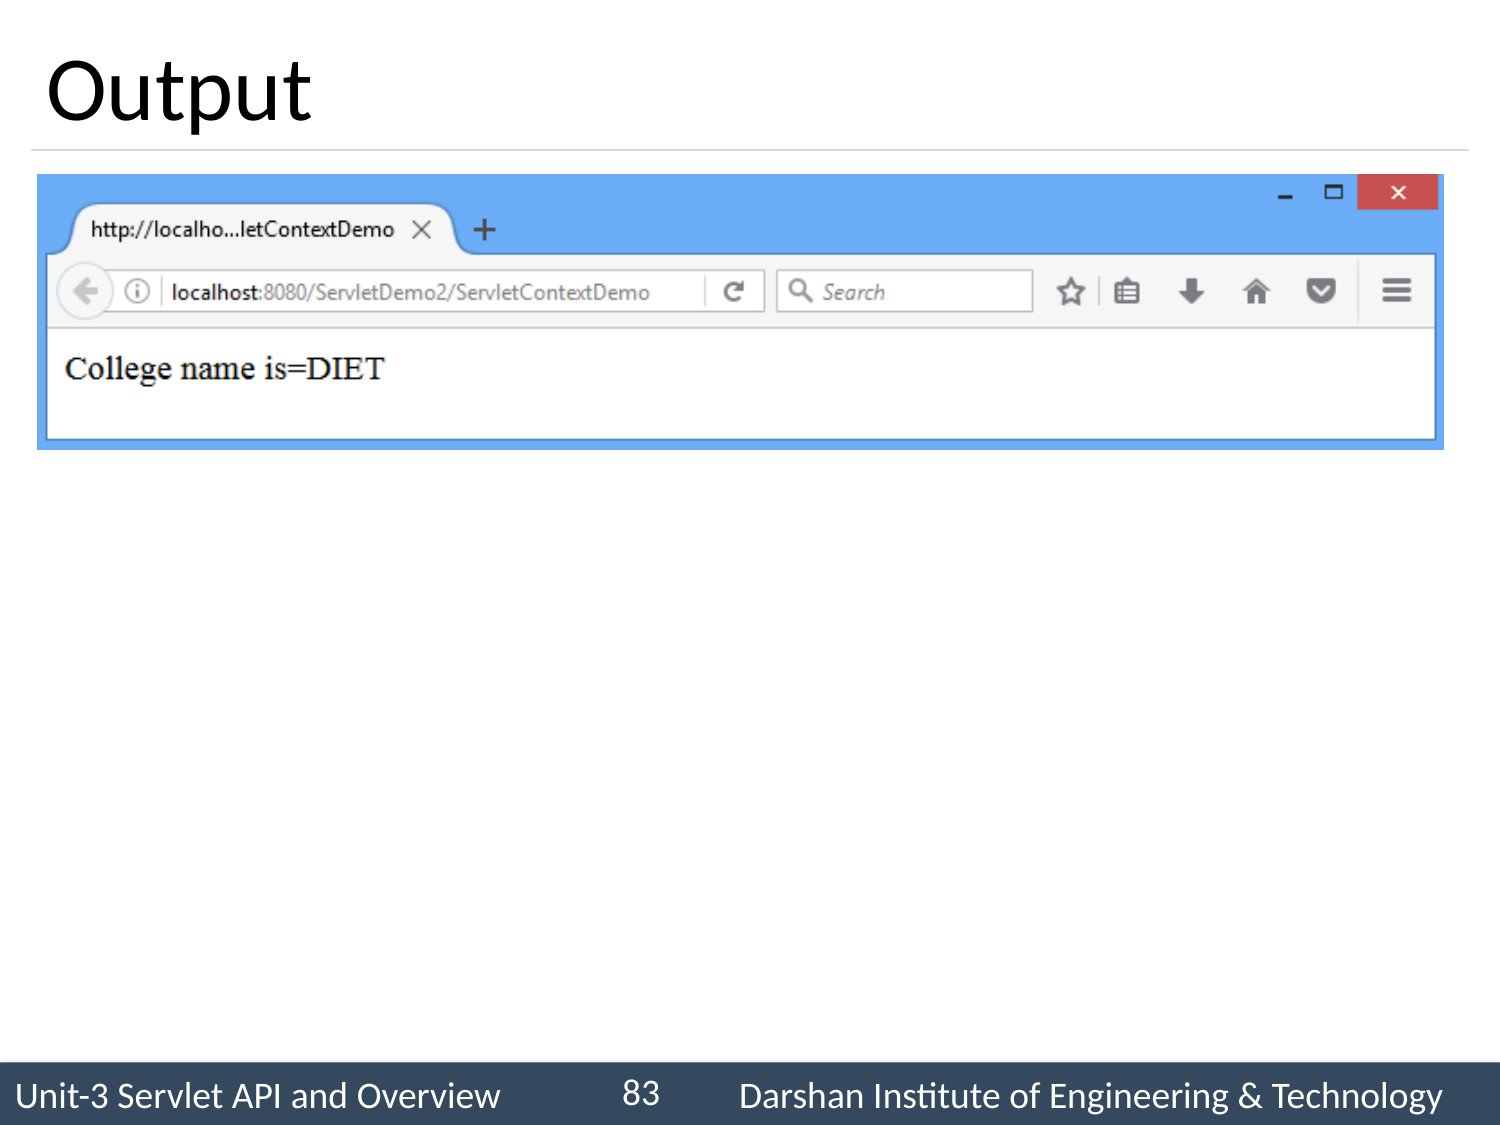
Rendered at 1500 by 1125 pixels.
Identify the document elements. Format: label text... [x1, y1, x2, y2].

picture [37, 174, 1444, 451]
slide_number 83 [575, 1060, 675, 1121]
title Output [31, 17, 1469, 150]
